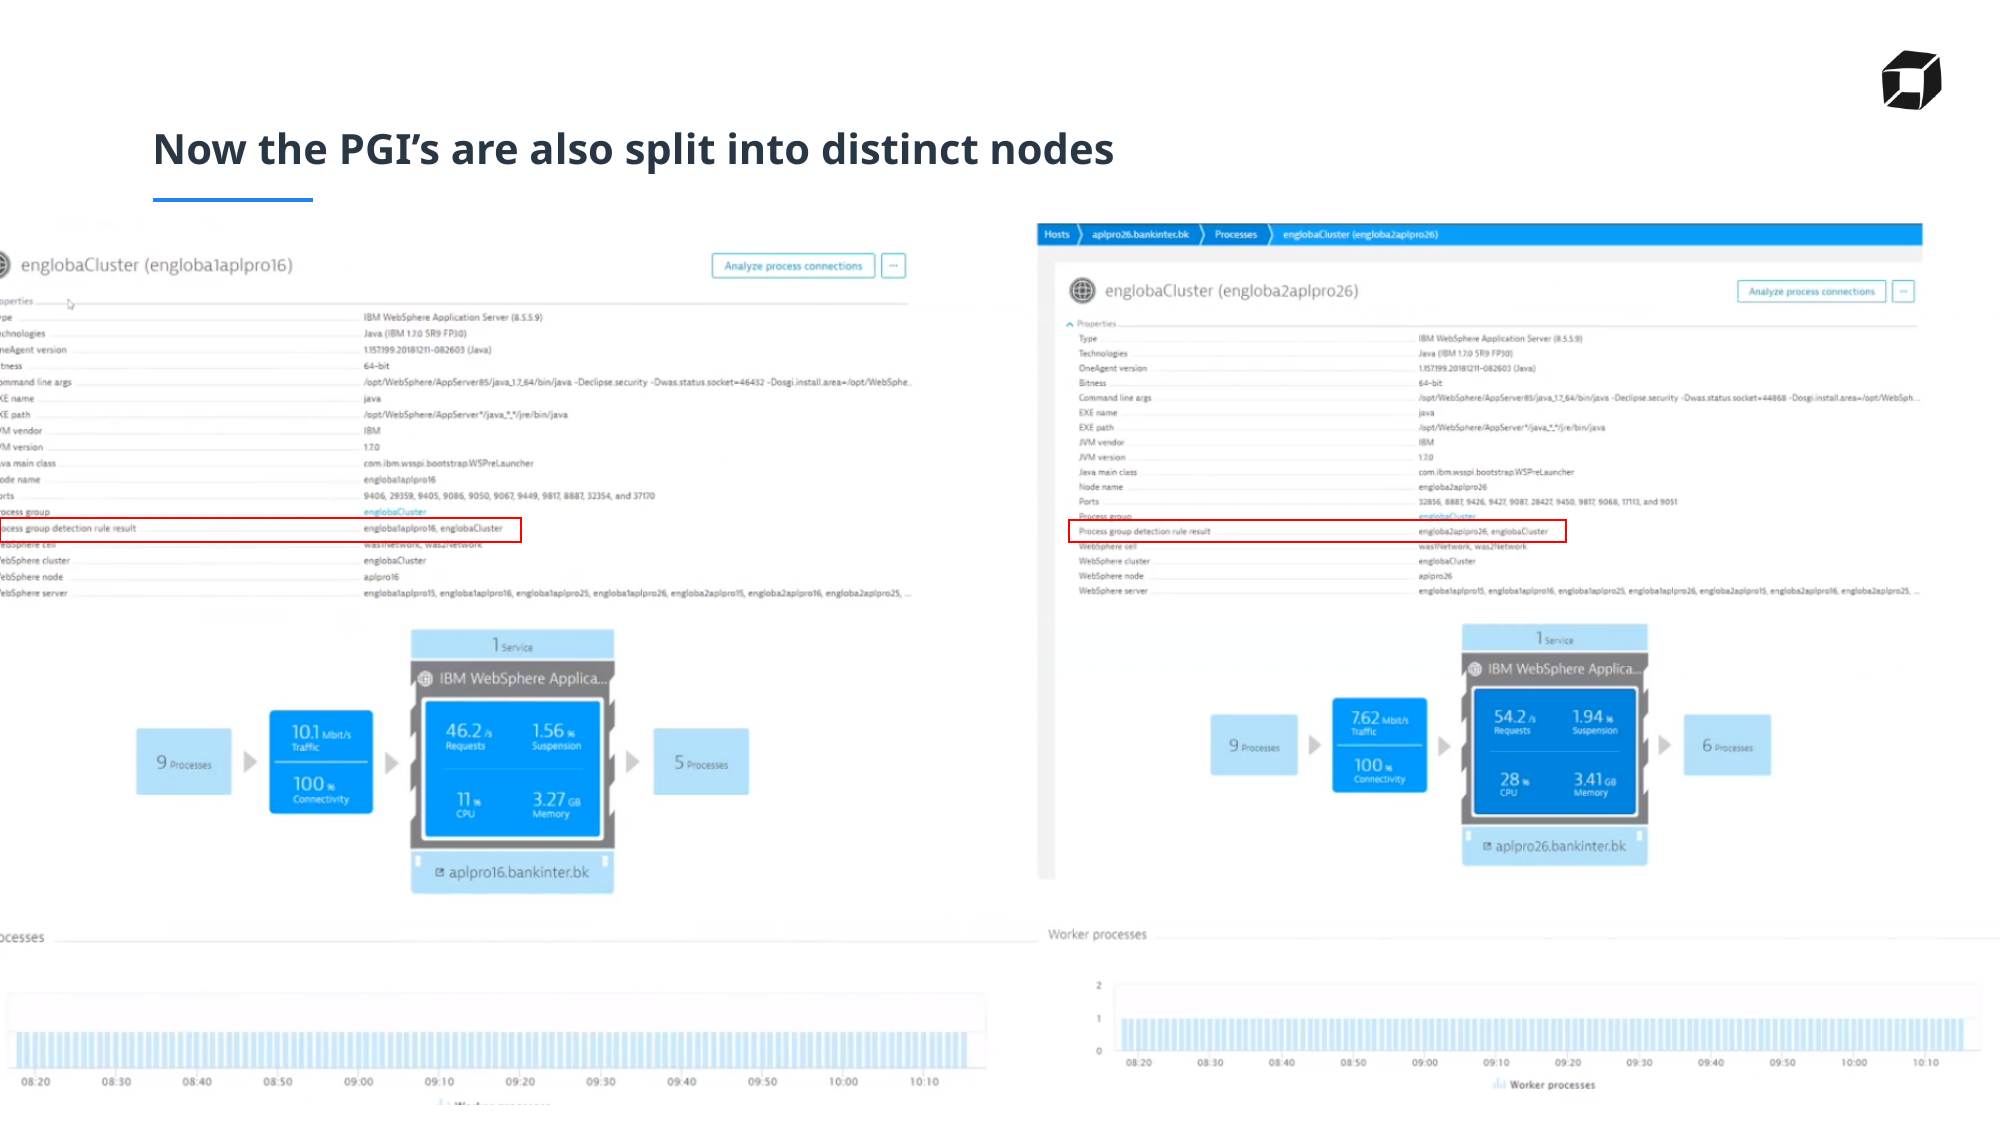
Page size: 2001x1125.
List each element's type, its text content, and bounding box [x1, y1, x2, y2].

title Now the PGI’s are also split into distinct nodes [137, 59, 1863, 181]
picture [1881, 50, 1942, 110]
picture [0, 222, 2000, 1105]
